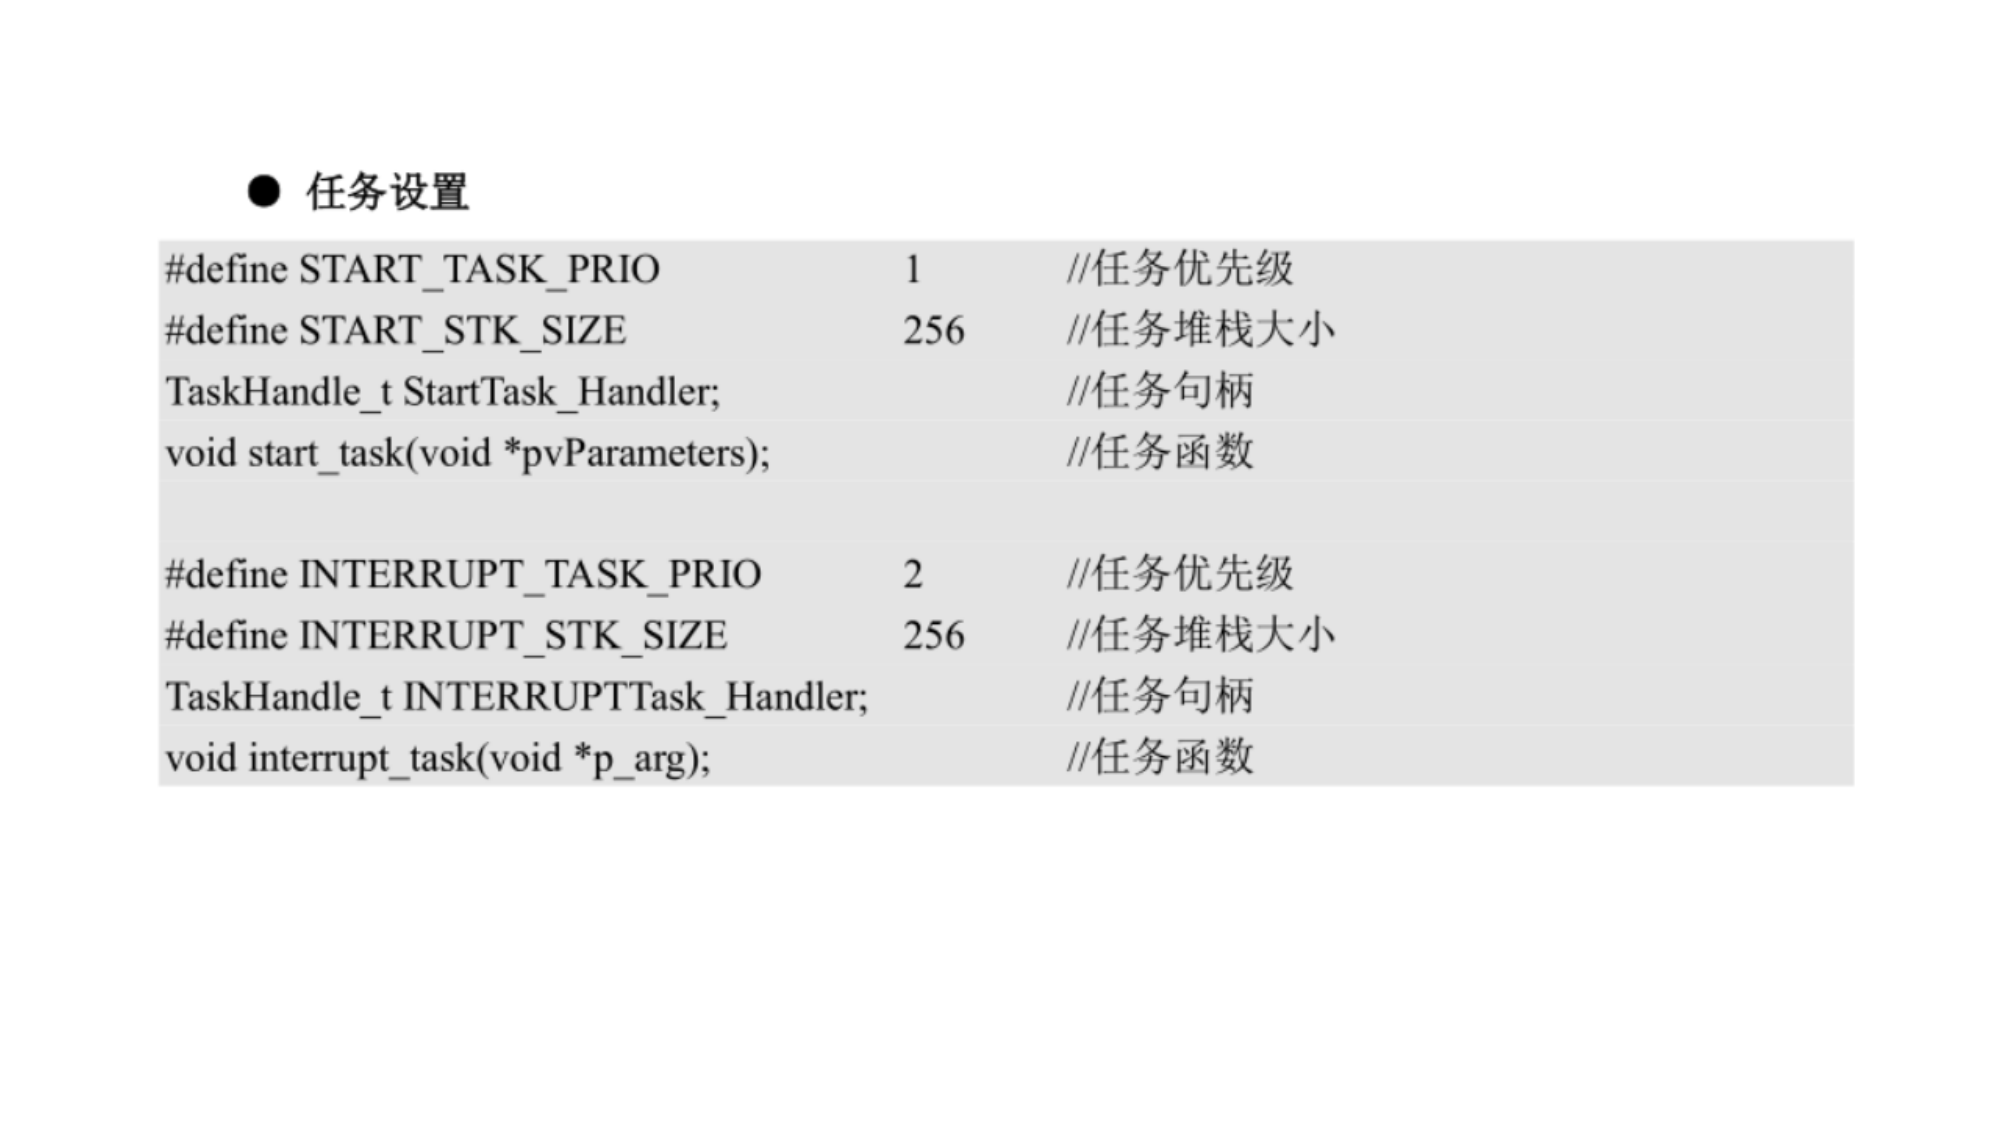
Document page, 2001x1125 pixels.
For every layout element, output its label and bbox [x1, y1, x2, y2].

picture [81, 143, 1919, 806]
